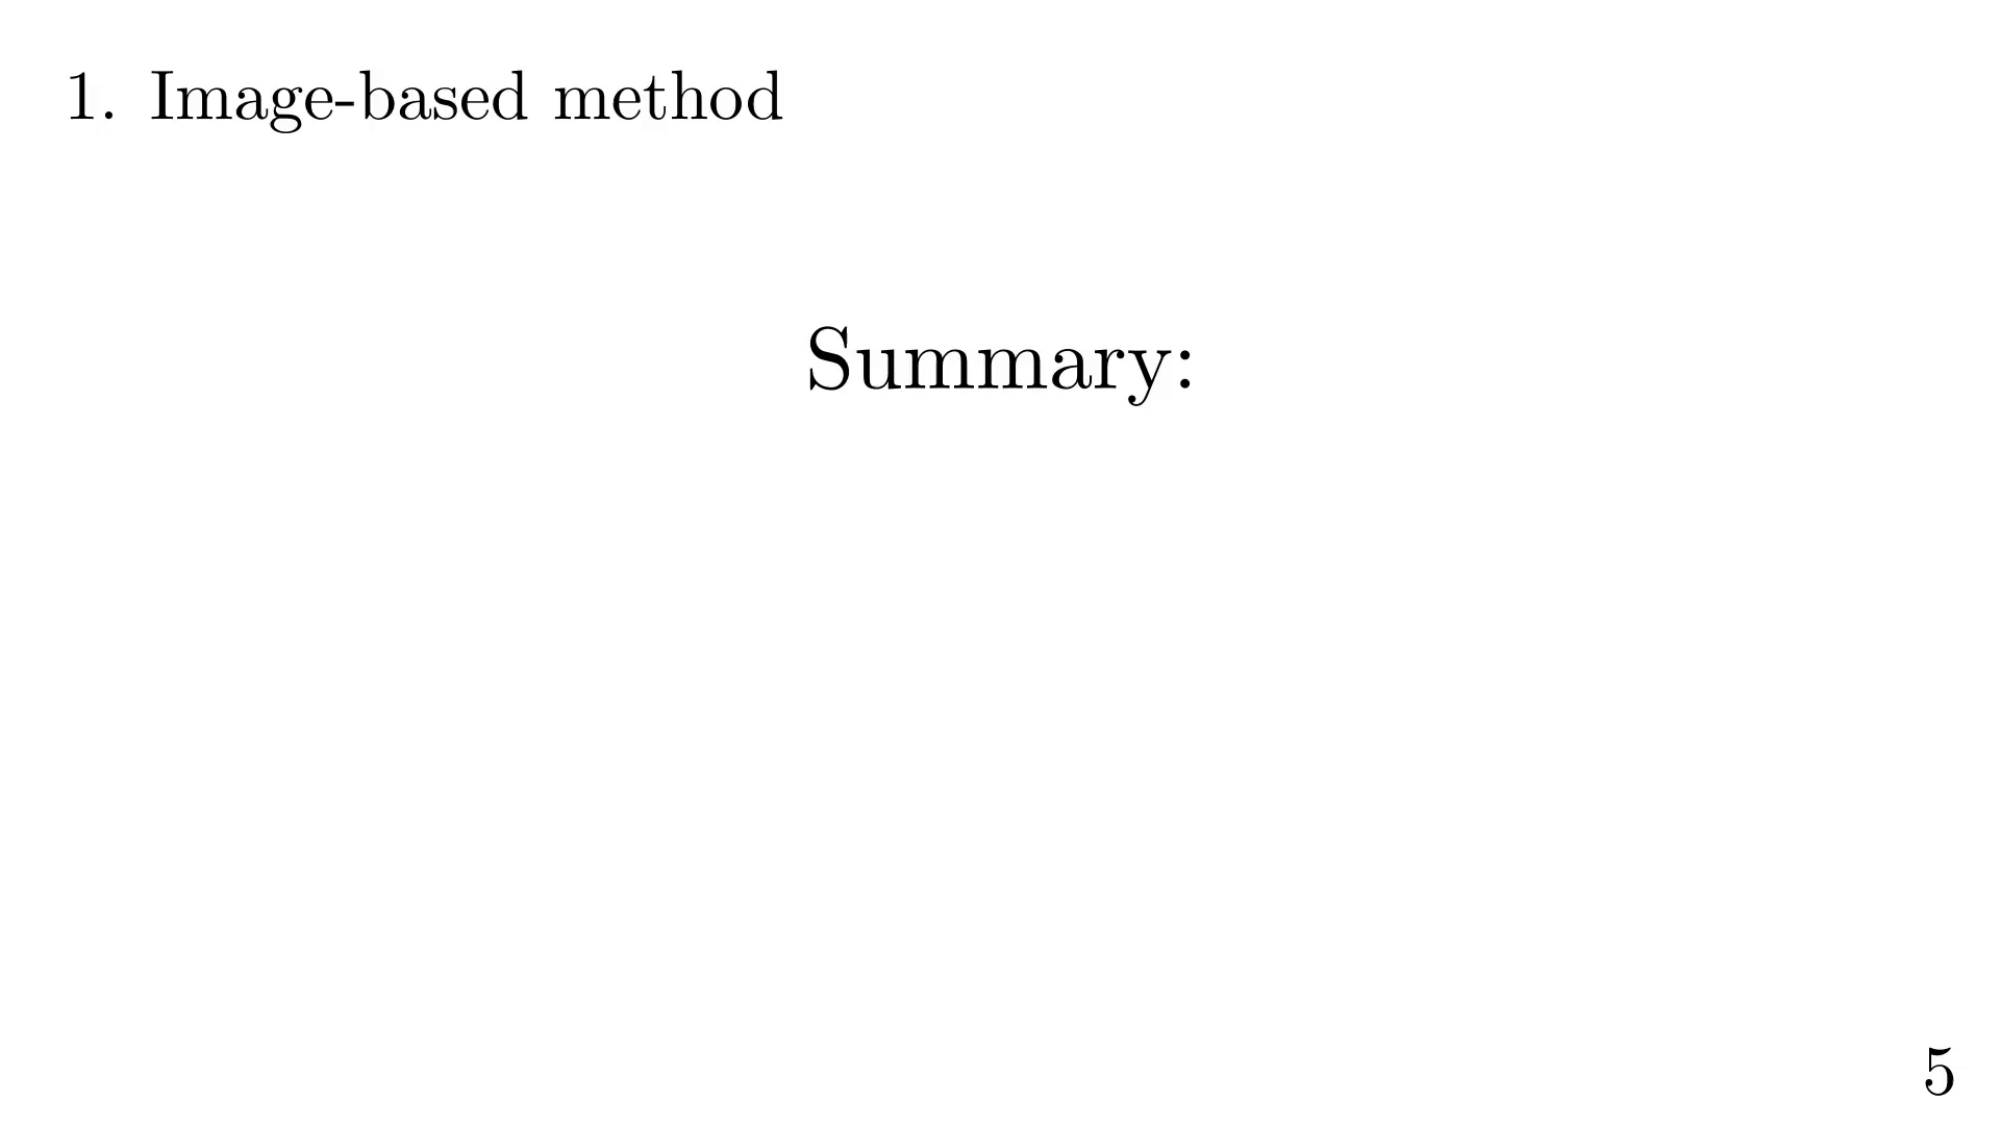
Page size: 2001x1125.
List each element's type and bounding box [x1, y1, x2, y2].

text_box [0, 0, 2000, 1125]
